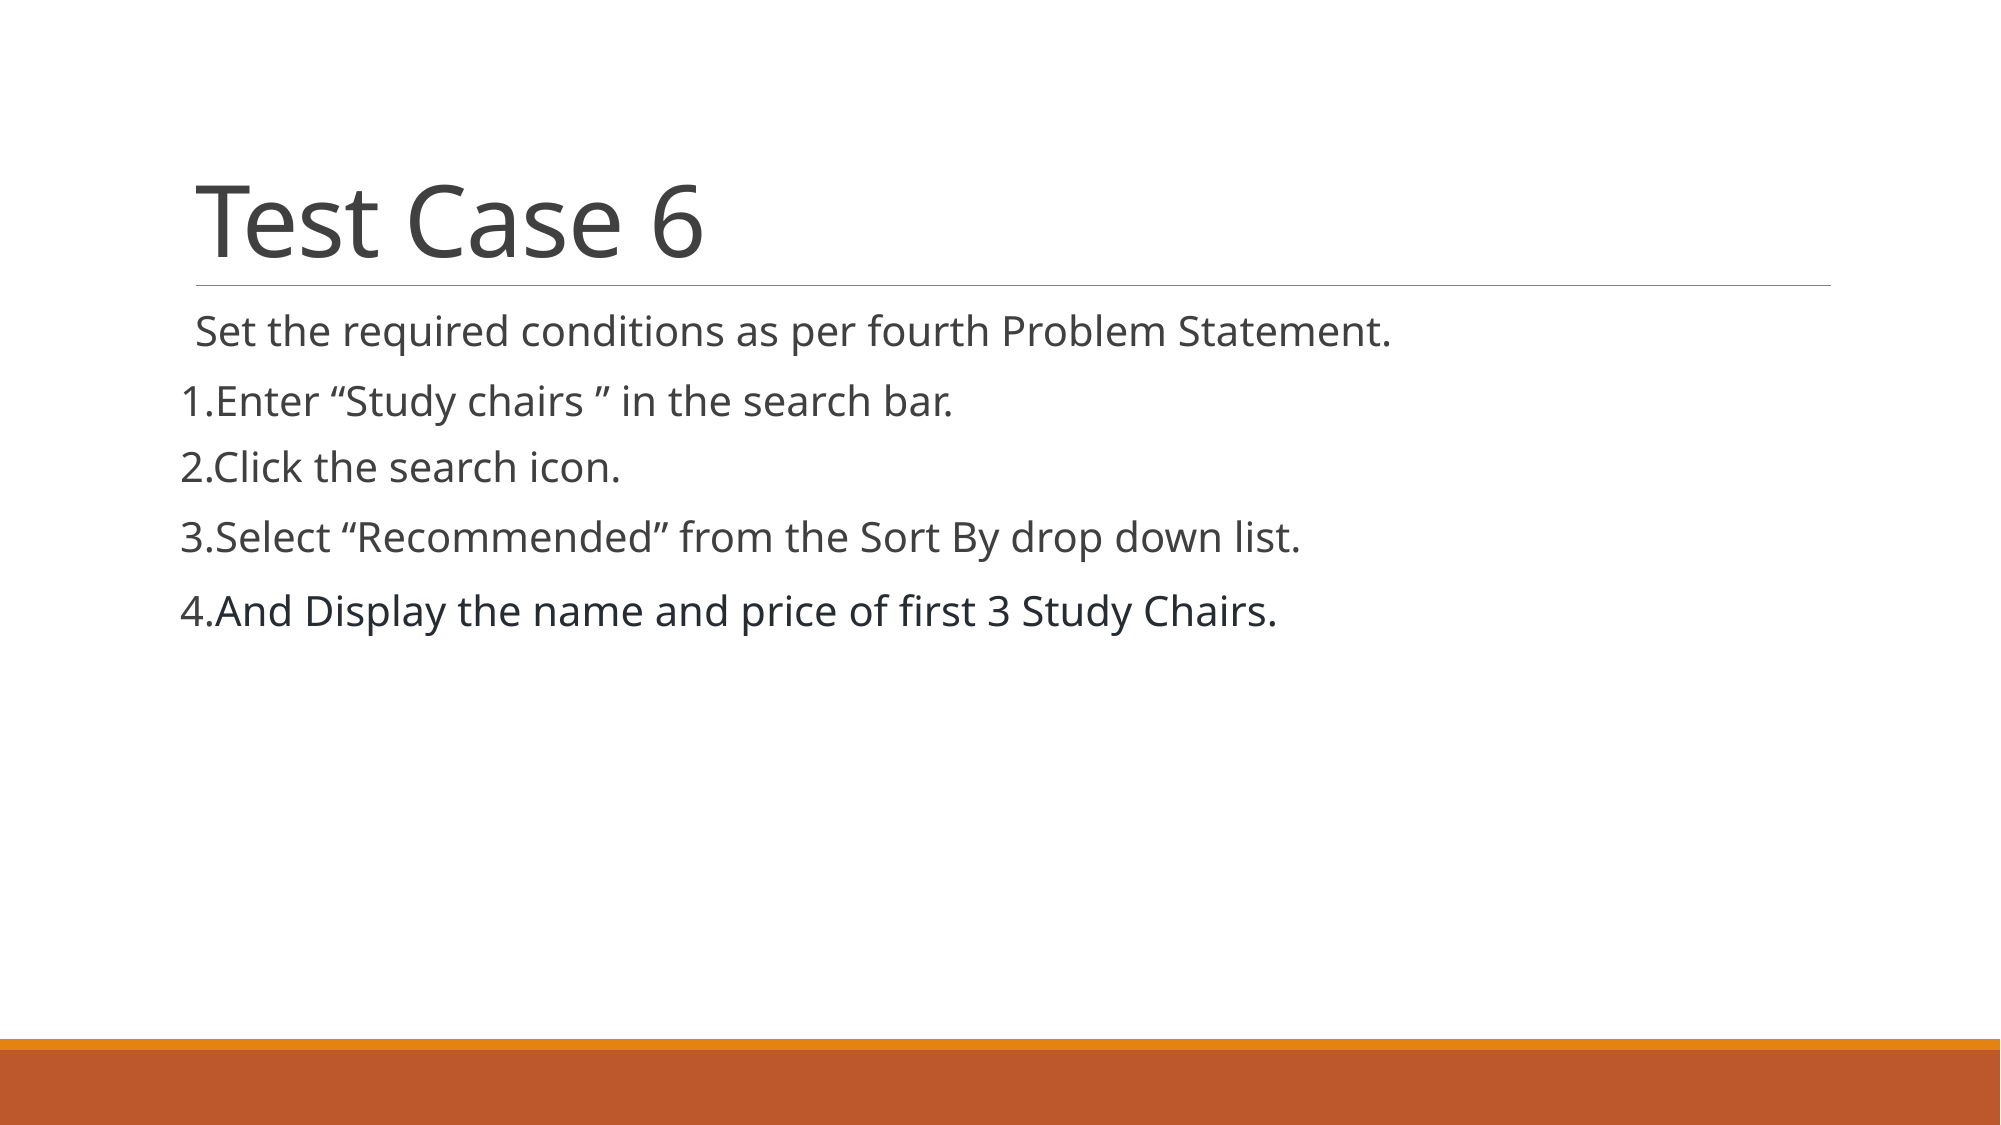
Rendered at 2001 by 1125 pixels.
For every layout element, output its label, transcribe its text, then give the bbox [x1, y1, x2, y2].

list Set the required conditions as per fourth Problem Statement. 1.Enter “Study chairs ” in the search bar. 2.Click the search icon. 3.Select “Recommended” from the Sort By drop down list. 4.And Display the name and price of first 3 Study Chairs. [180, 302, 1830, 963]
title Test Case 6 [180, 47, 1830, 285]
